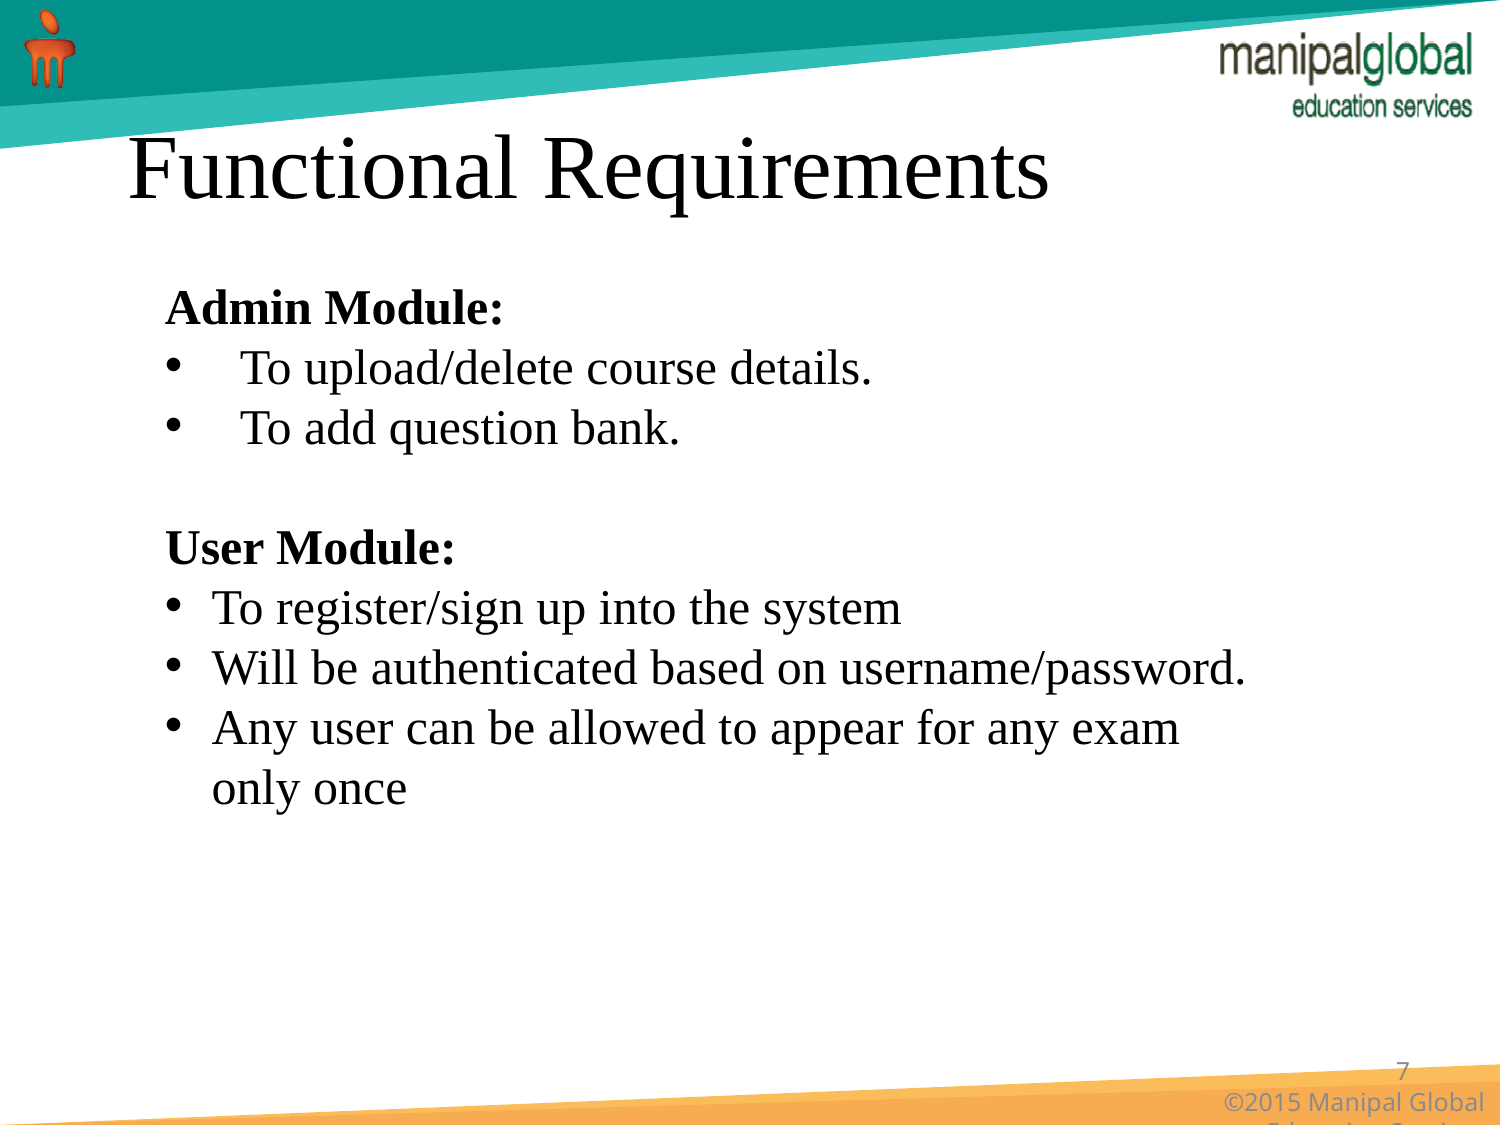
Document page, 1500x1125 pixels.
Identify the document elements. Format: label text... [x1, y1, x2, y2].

picture [1210, 21, 1493, 125]
picture [21, 6, 78, 91]
title Functional Requirements [112, 112, 1388, 354]
subtitle Admin Module: To upload/delete course details. To add question bank. User Module: To register/sign up into the system Will be authenticated based on username/password. Any user can be allowed to appear for any exam only once [150, 266, 1288, 925]
slide_number 7 [1074, 1042, 1425, 1103]
